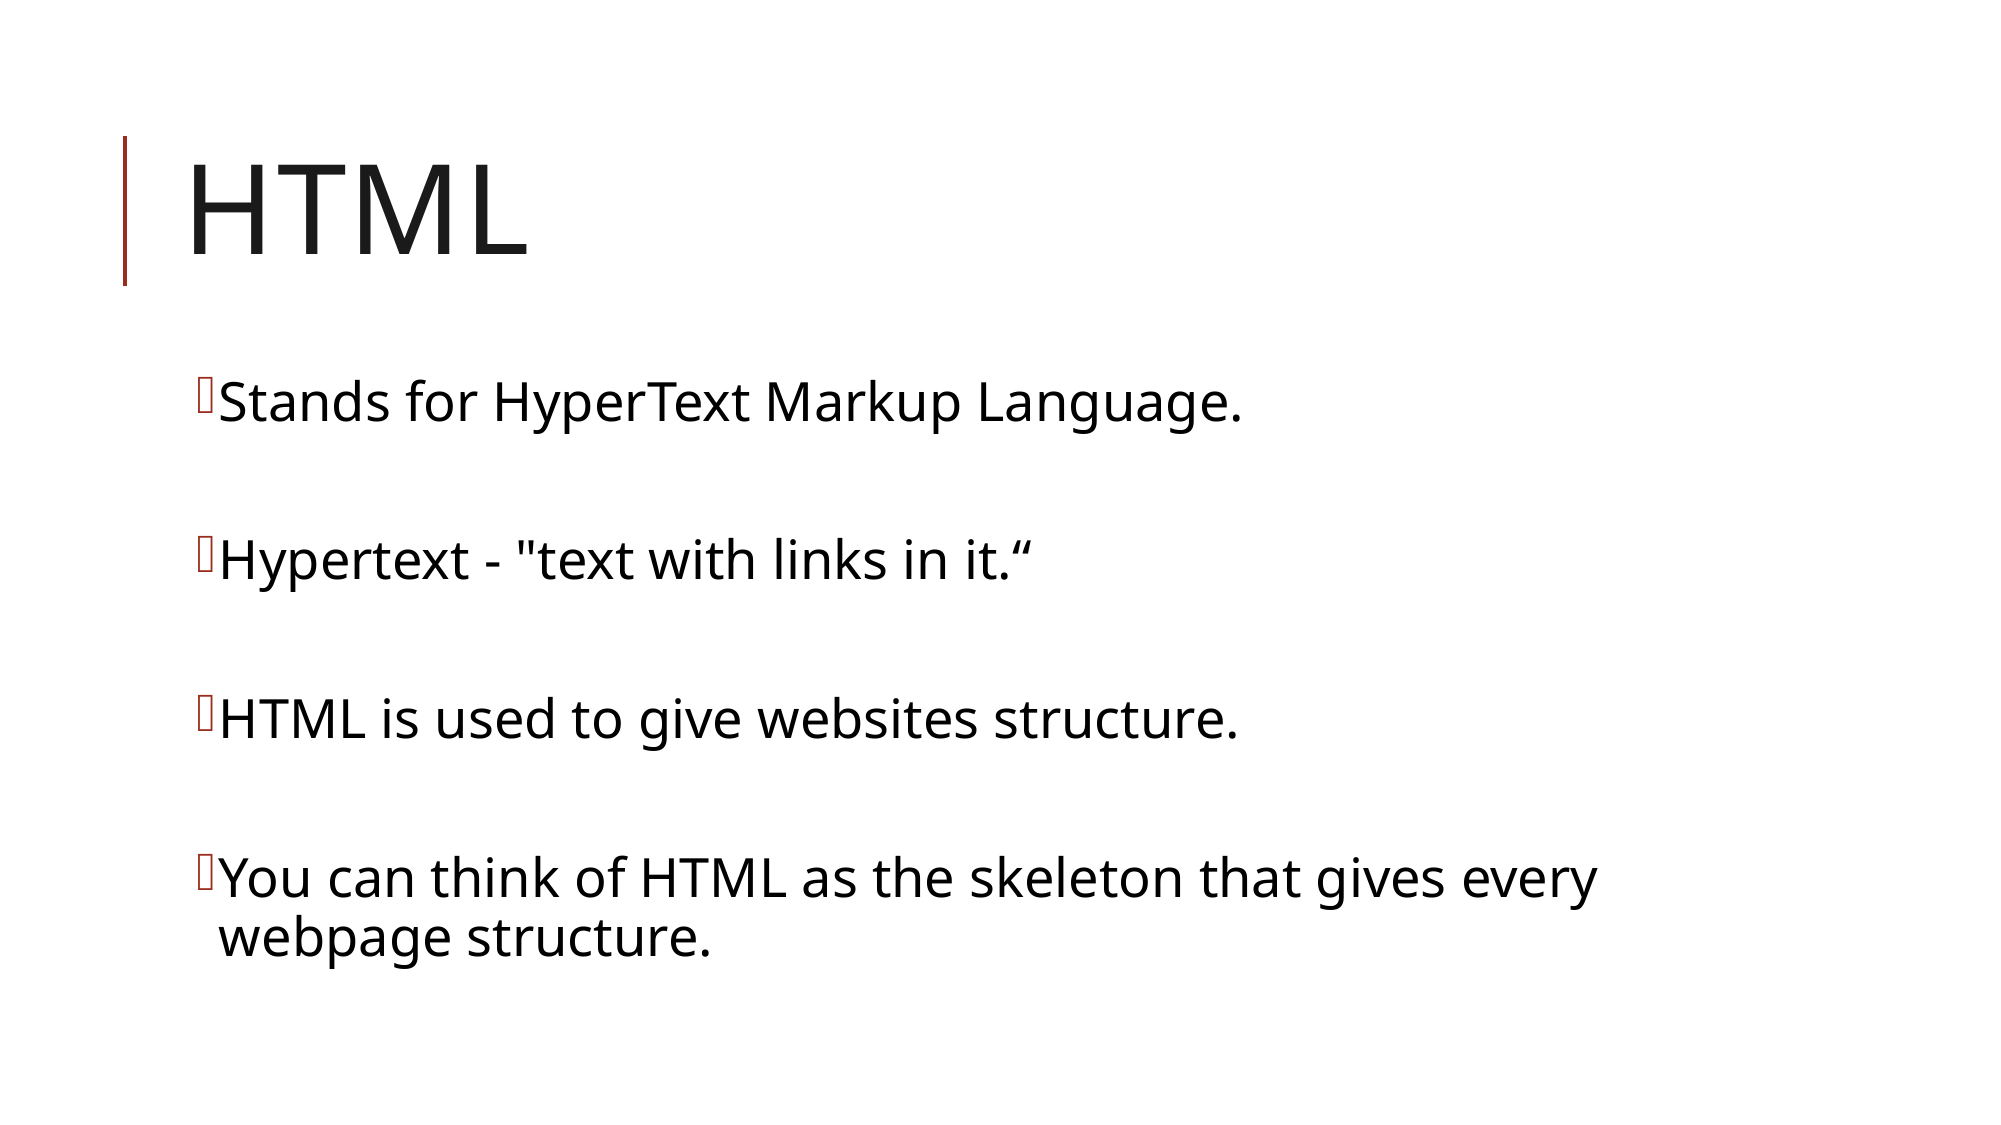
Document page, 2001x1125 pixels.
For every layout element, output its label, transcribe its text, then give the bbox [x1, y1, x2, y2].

title HTML [168, 96, 1763, 342]
list Stands for HyperText Markup Language. Hypertext - "text with links in it.“ HTML is used to give websites structure. You can think of HTML as the skeleton that gives every webpage structure. [168, 366, 1763, 1027]
